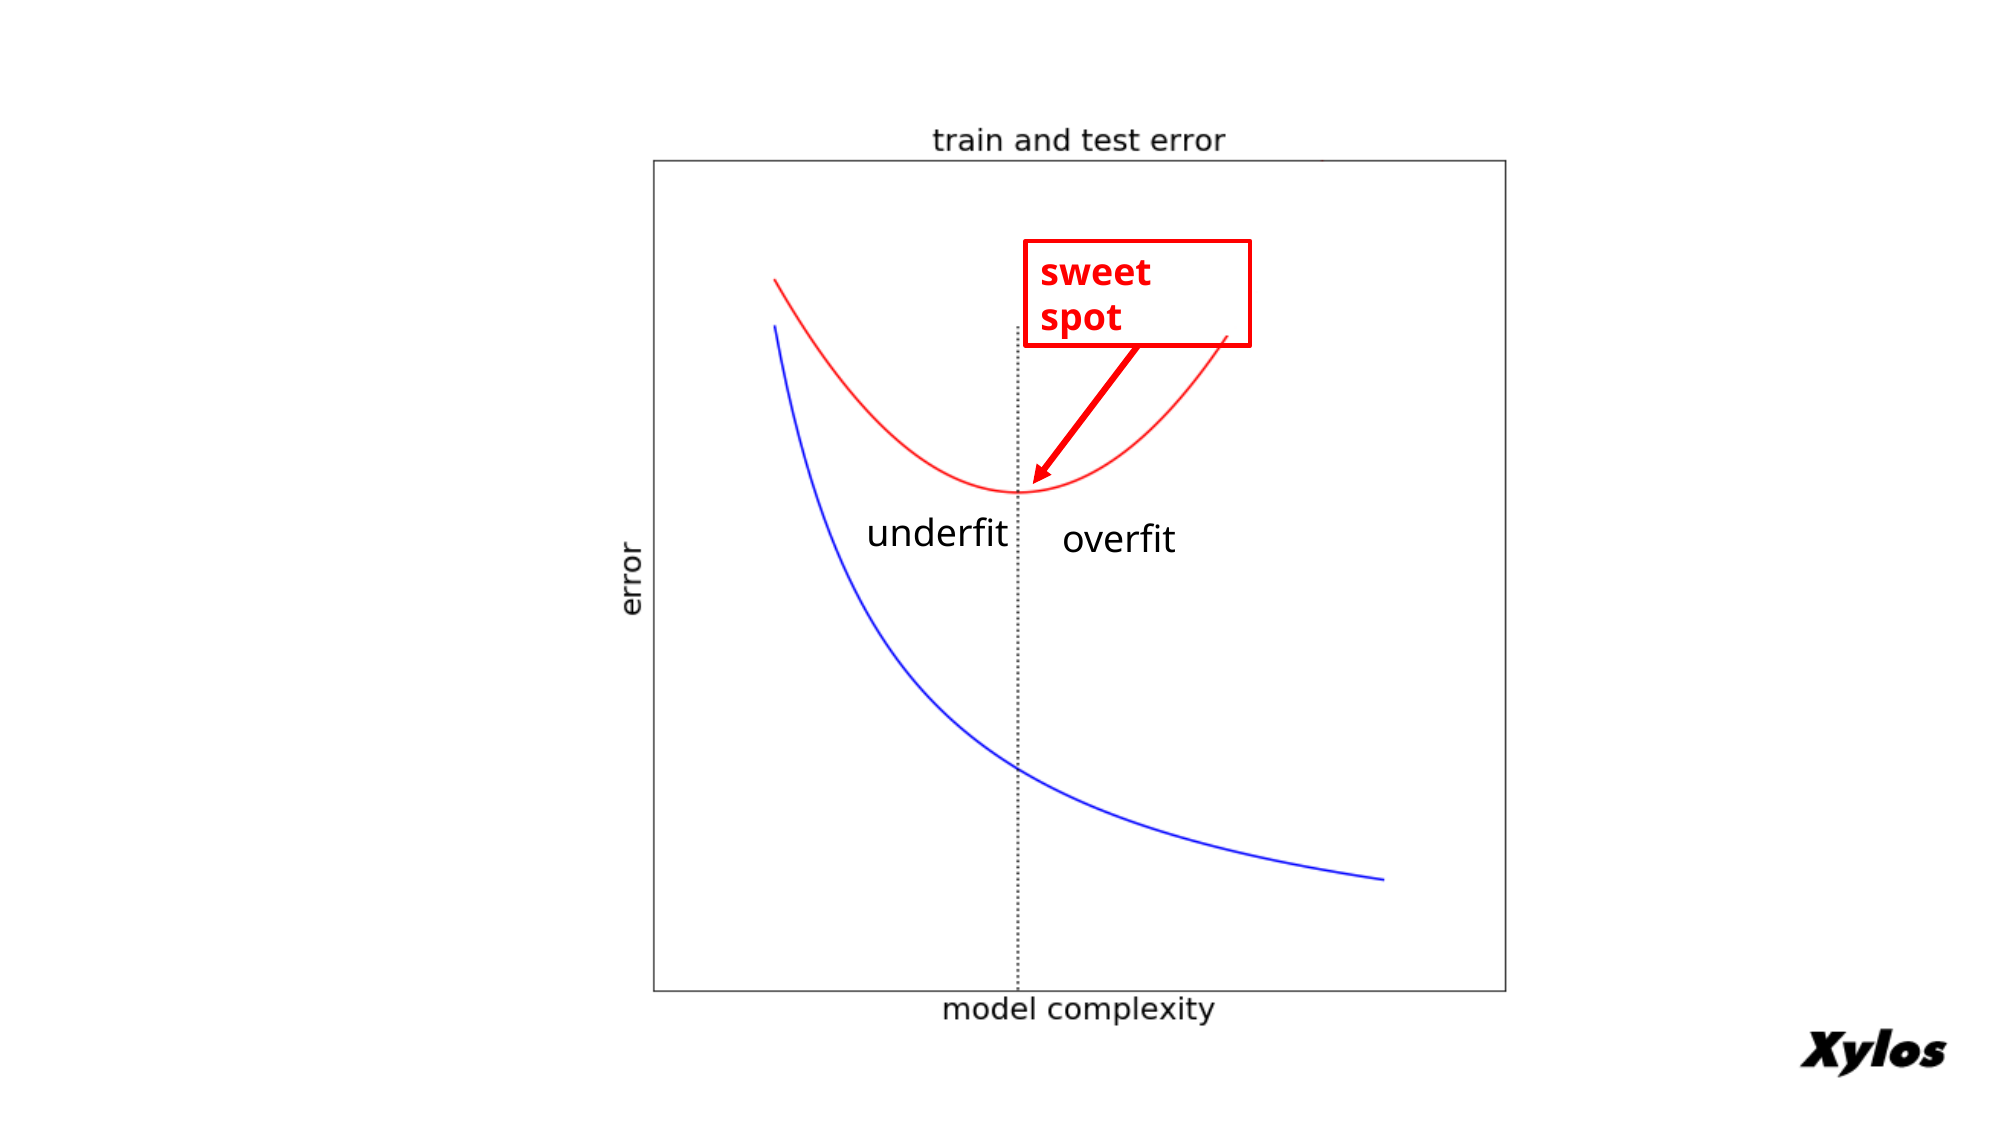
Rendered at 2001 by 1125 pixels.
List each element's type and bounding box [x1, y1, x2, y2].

picture [1796, 1021, 2000, 1125]
list [516, 29, 1615, 1125]
text_box [1032, 301, 1138, 485]
